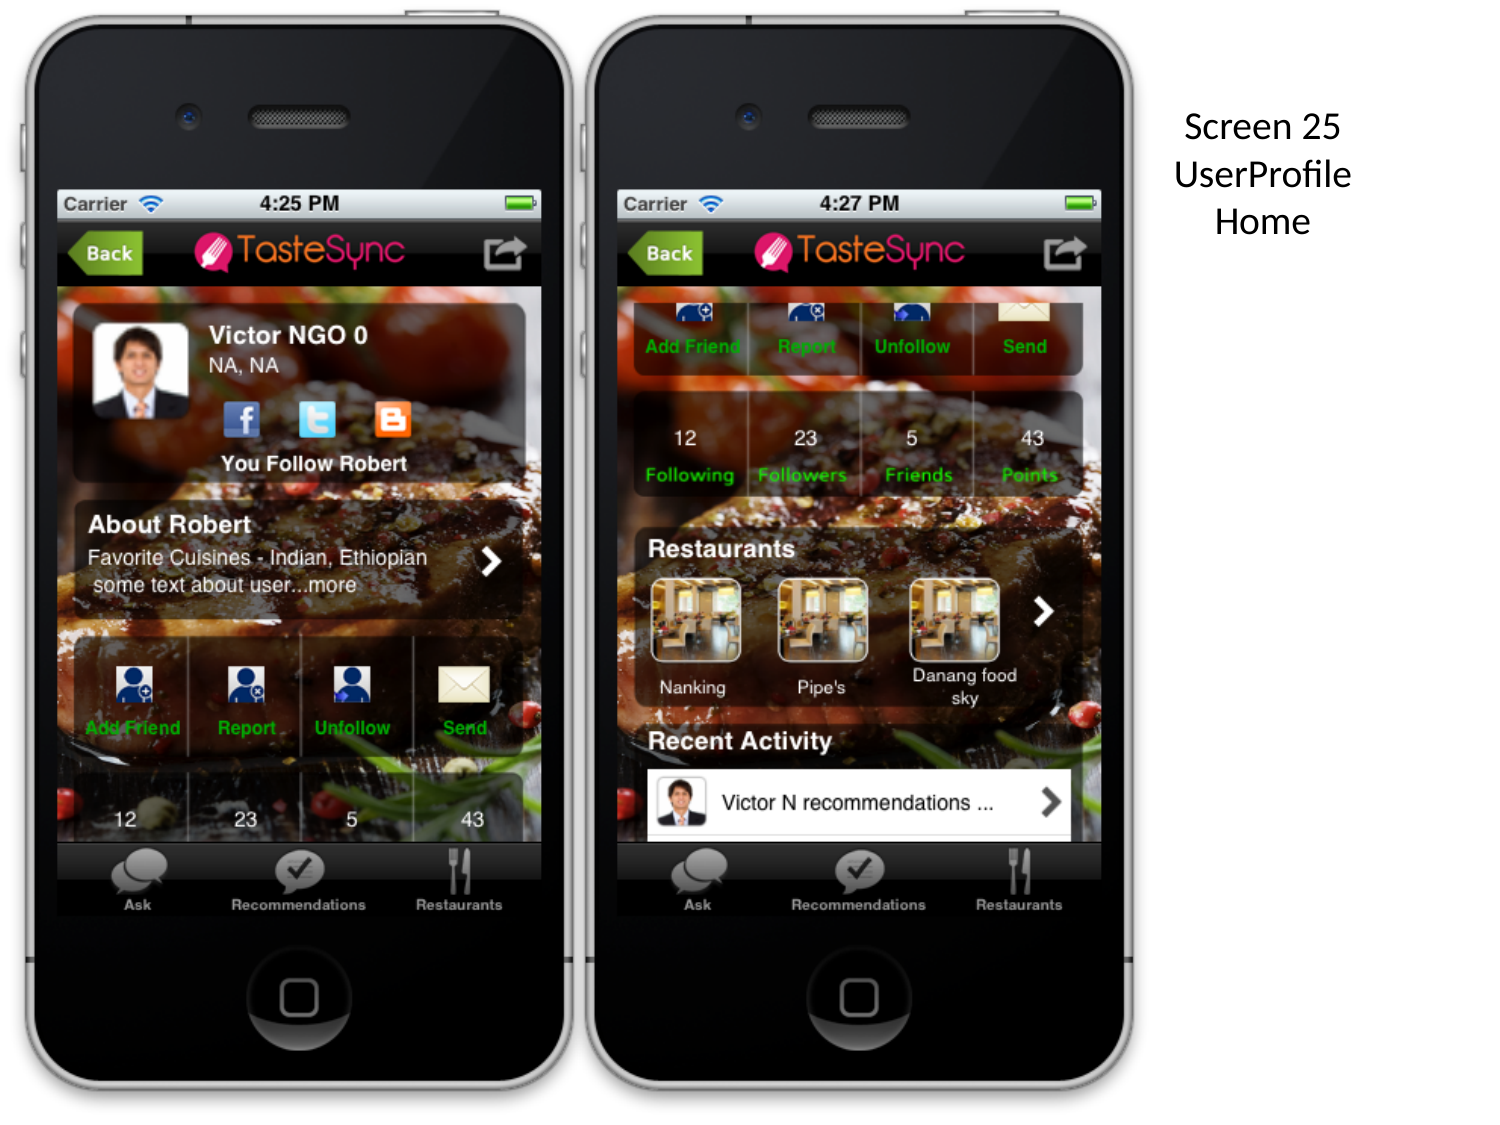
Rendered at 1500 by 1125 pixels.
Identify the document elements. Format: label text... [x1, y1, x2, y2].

title Screen 25 UserProfile Home [1165, 92, 1478, 251]
picture [0, 0, 1160, 1125]
